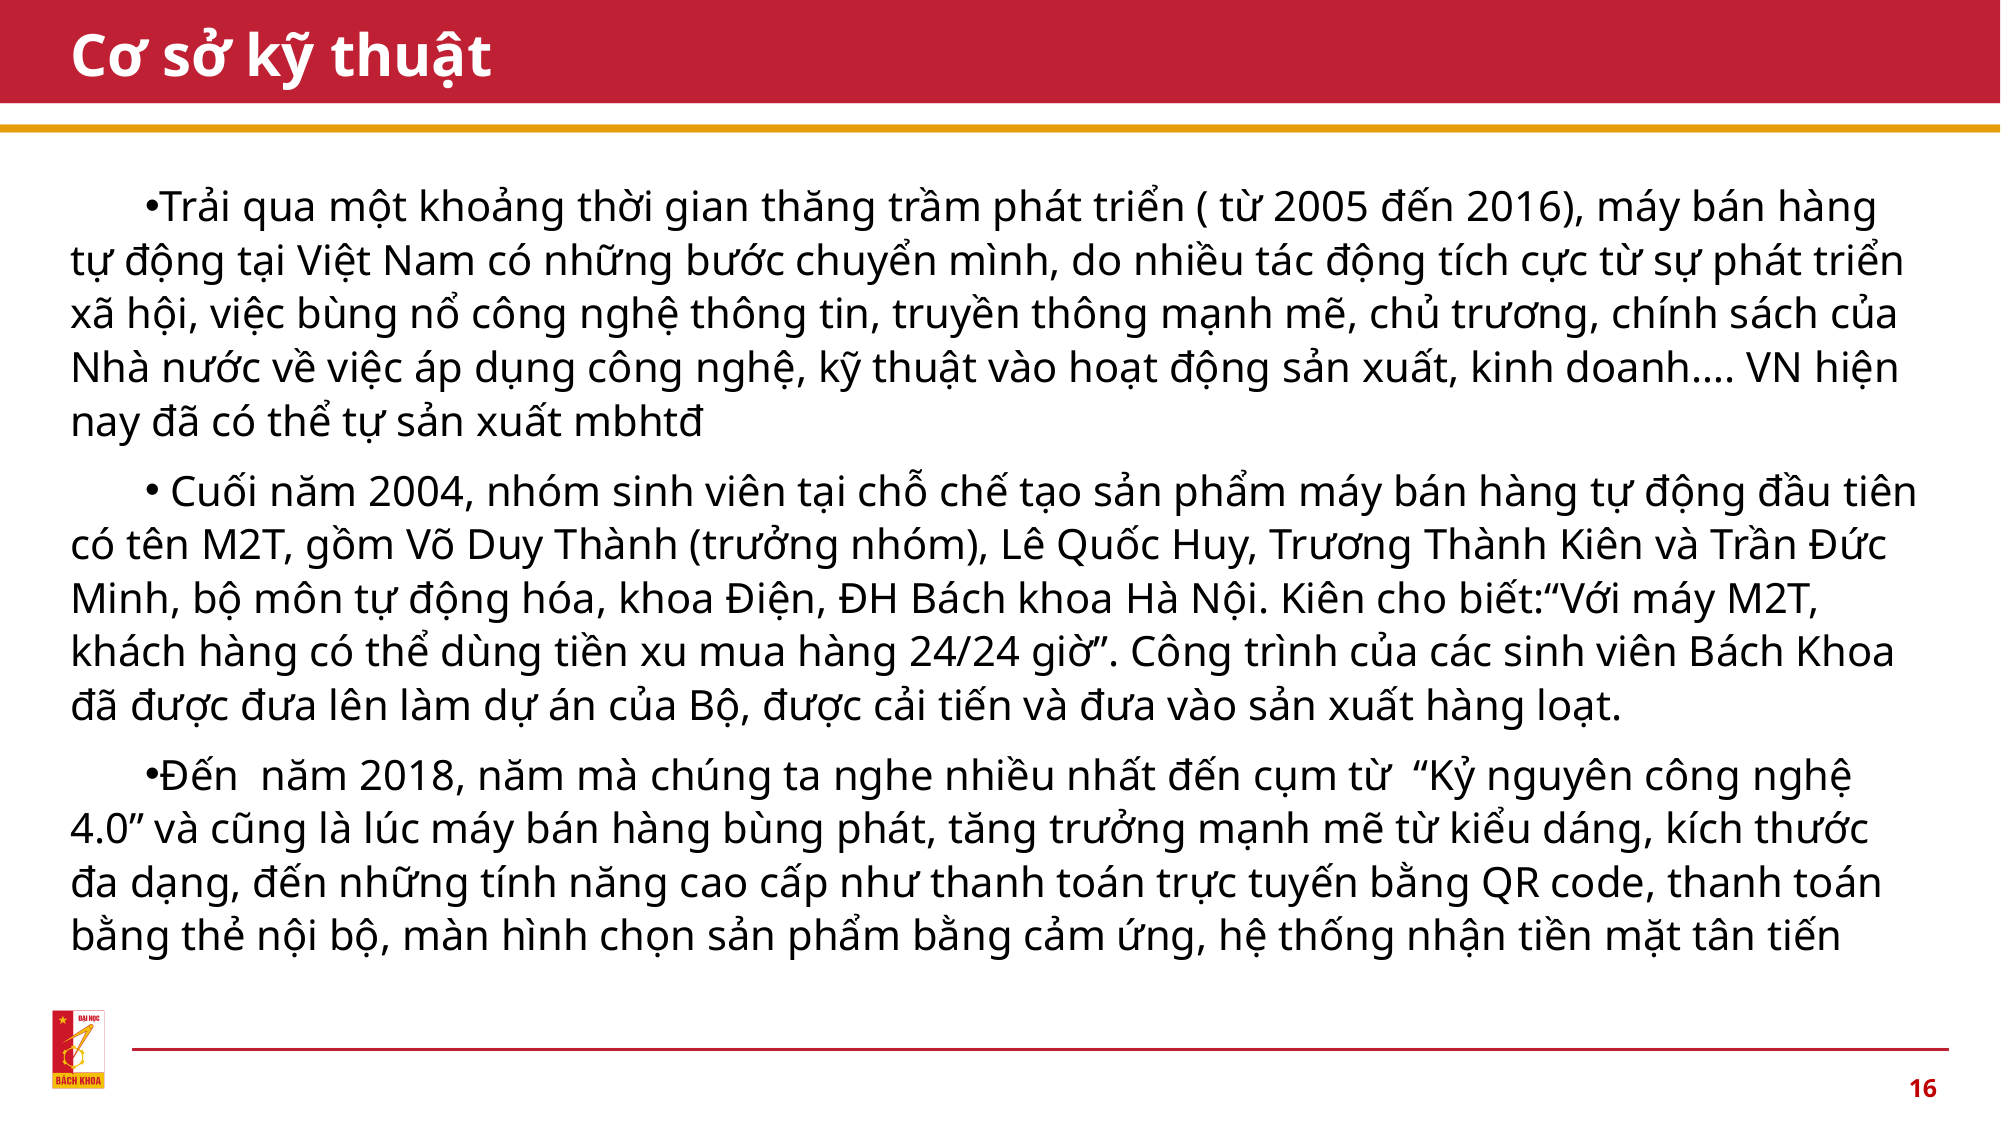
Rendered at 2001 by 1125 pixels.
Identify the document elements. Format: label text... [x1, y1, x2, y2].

slide_number 16 [1502, 1065, 1953, 1125]
title Cơ sở kỹ thuật [55, 18, 1945, 90]
picture [0, 0, 2001, 1125]
list Trải qua một khoảng thời gian thăng trầm phát triển ( từ 2005 đến 2016), máy bán hàng tự động tại Việt Nam có những bước chuyển mình, do nhiều tác động tích cực từ sự phát triển xã hội, việc bùng nổ công nghệ thông tin, truyền thông mạnh mẽ, chủ trương, chính sách của Nhà nước về việc áp dụng công nghệ, kỹ thuật vào hoạt động sản xuất, kinh doanh…. VN hiện nay đã có thể tự sản xuất mbhtđ Cuối năm 2004, nhóm sinh viên tại chỗ chế tạo sản phẩm máy bán hàng tự động đầu tiên có tên M2T, gồm Võ Duy Thành (trưởng nhóm), Lê Quốc Huy, Trương Thành Kiên và Trần Đức Minh, bộ môn tự động hóa, khoa Điện, ĐH Bách khoa Hà Nội. Kiên cho biết:“Với máy M2T, khách hàng có thể dùng tiền xu mua hàng 24/24 giờ”. Công trình của các sinh viên Bách Khoa đã được đưa lên làm dự án của Bộ, được cải tiến và đưa vào sản xuất hàng loạt. Đến năm 2018, năm mà chúng ta nghe nhiều nhất đến cụm từ “Kỷ nguyên công nghệ 4.0” và cũng là lúc máy bán hàng bùng phát, tăng trưởng mạnh mẽ từ kiểu dáng, kích thước đa dạng, đến những tính năng cao cấp như thanh toán trực tuyến bằng QR code, thanh toán bằng thẻ nội bộ, màn hình chọn sản phẩm bằng cảm ứng, hệ thống nhận tiền mặt tân tiến [55, 169, 1945, 980]
